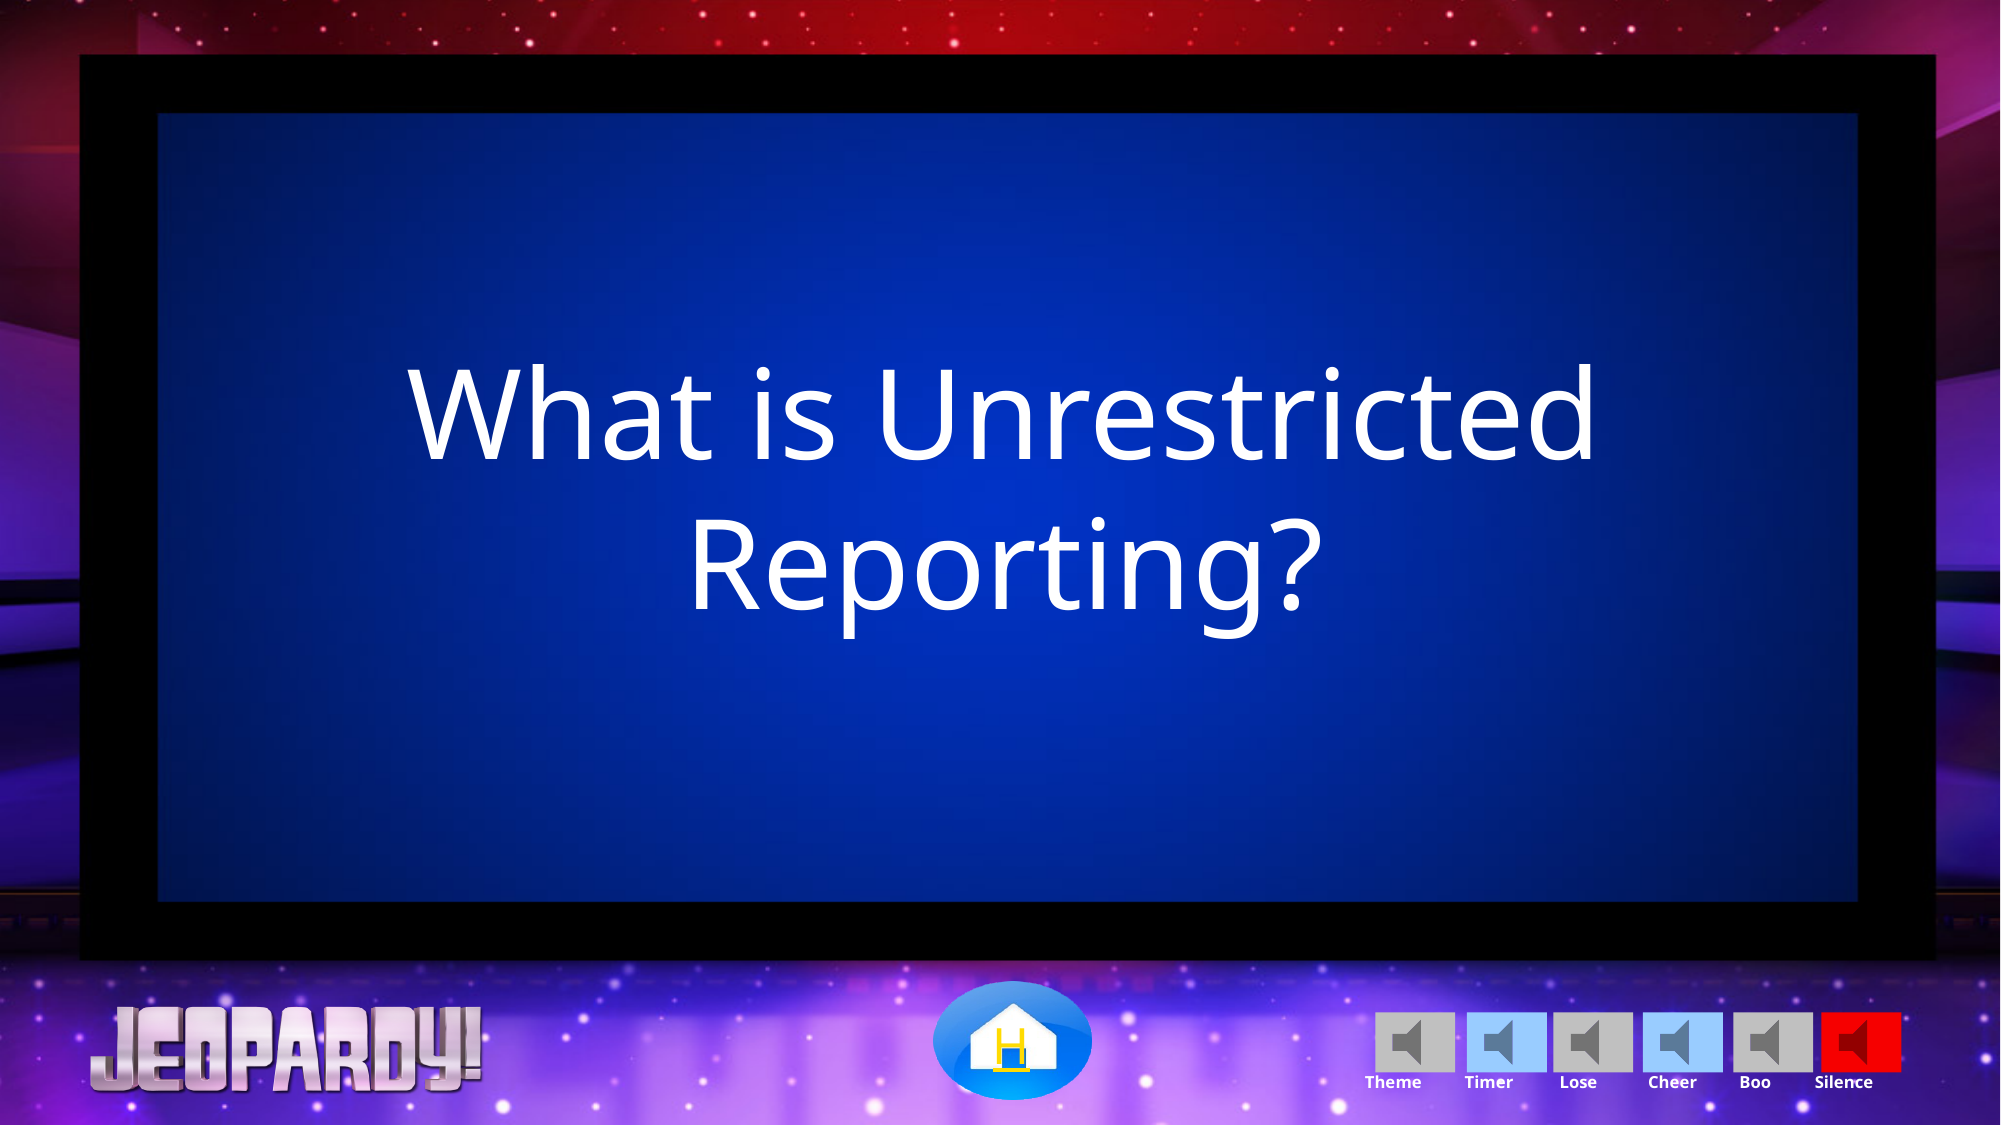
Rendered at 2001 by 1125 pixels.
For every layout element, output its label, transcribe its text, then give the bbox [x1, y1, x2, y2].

text_box H [978, 1006, 1045, 1090]
picture [0, 0, 2001, 1125]
text_box What is Unrestricted Reporting? [383, 327, 1625, 643]
